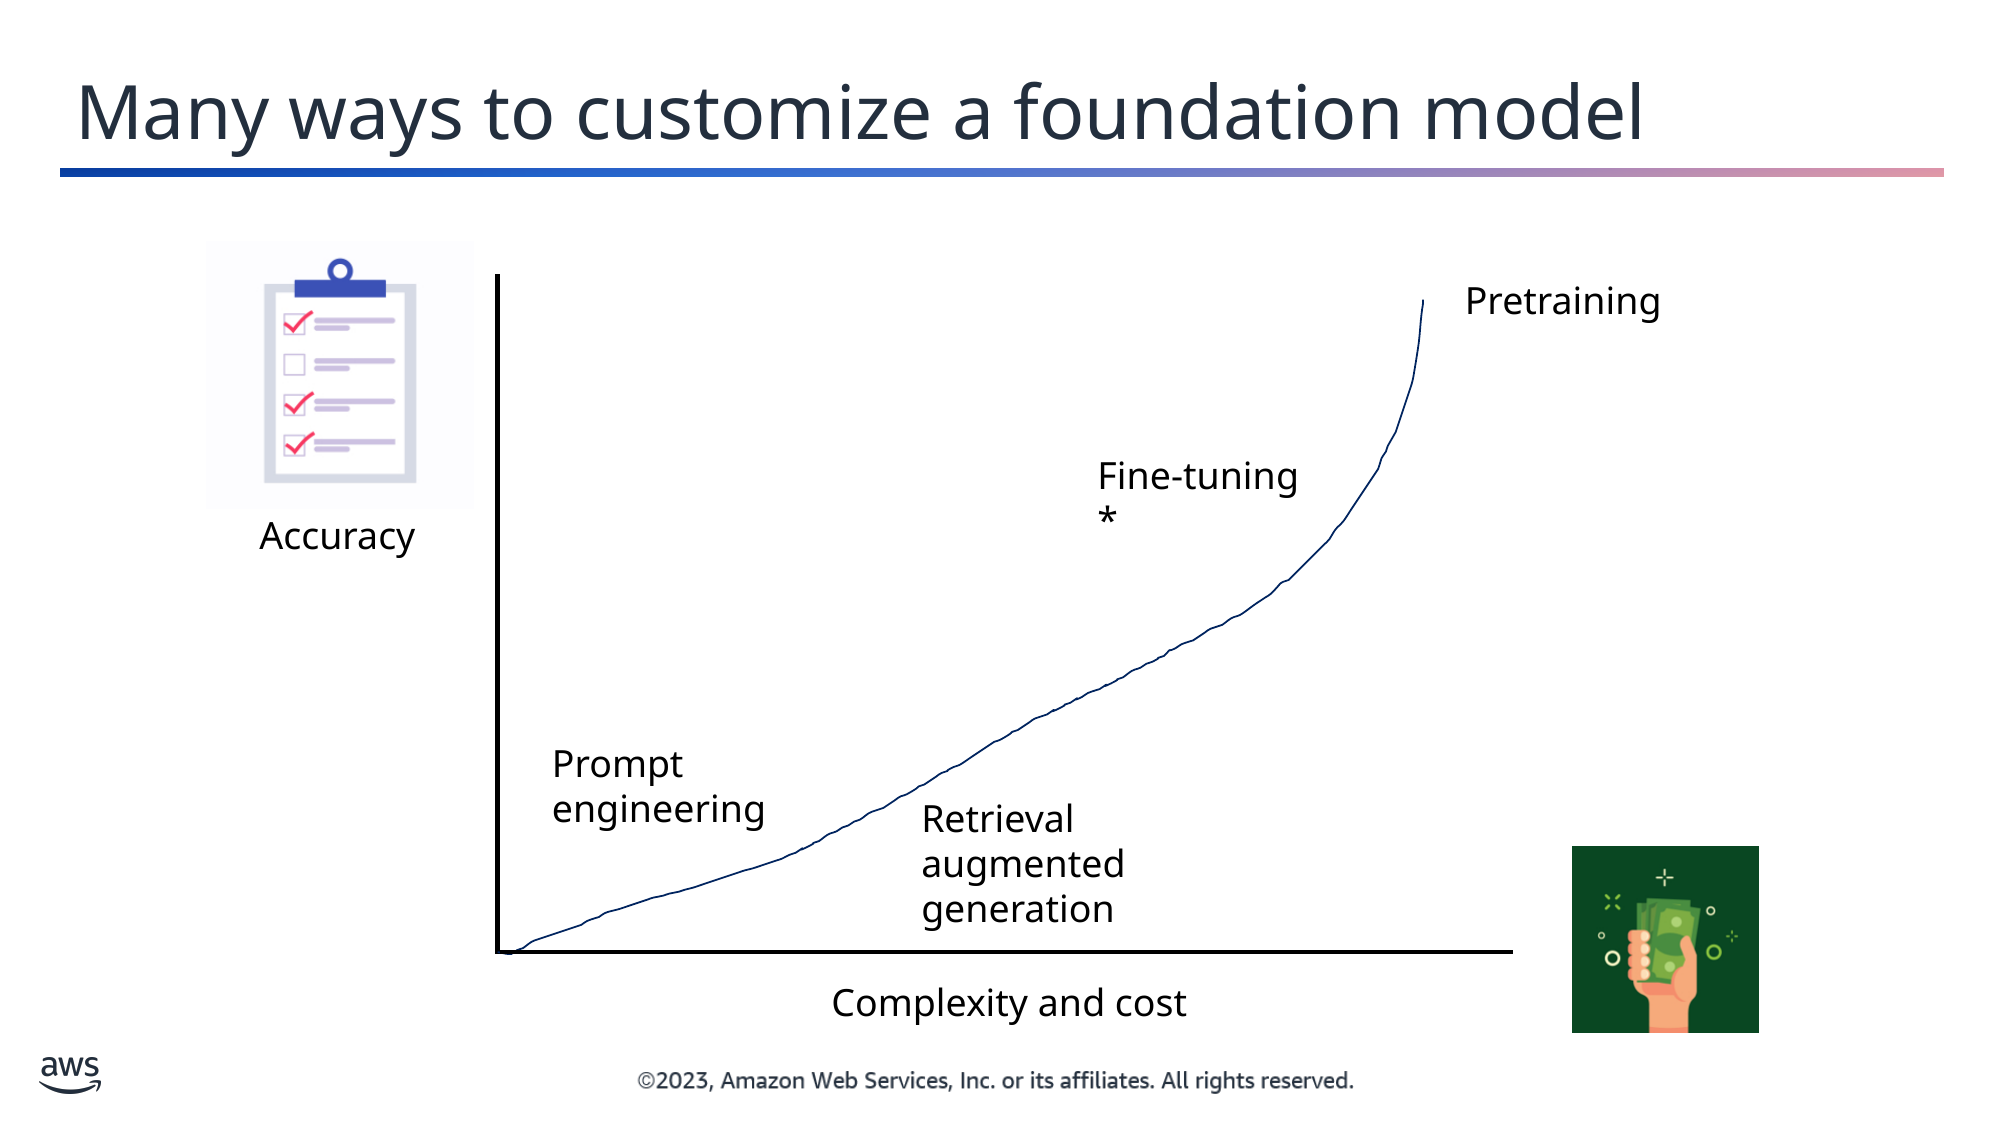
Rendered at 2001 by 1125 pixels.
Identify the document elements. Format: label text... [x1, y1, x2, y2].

picture [621, 1057, 1378, 1109]
picture [1571, 846, 1759, 1033]
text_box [221, 269, 1708, 1033]
picture [39, 1057, 101, 1094]
picture [206, 241, 474, 509]
title Many ways to customize a foundation model [60, 49, 1941, 170]
picture [60, 168, 1944, 177]
